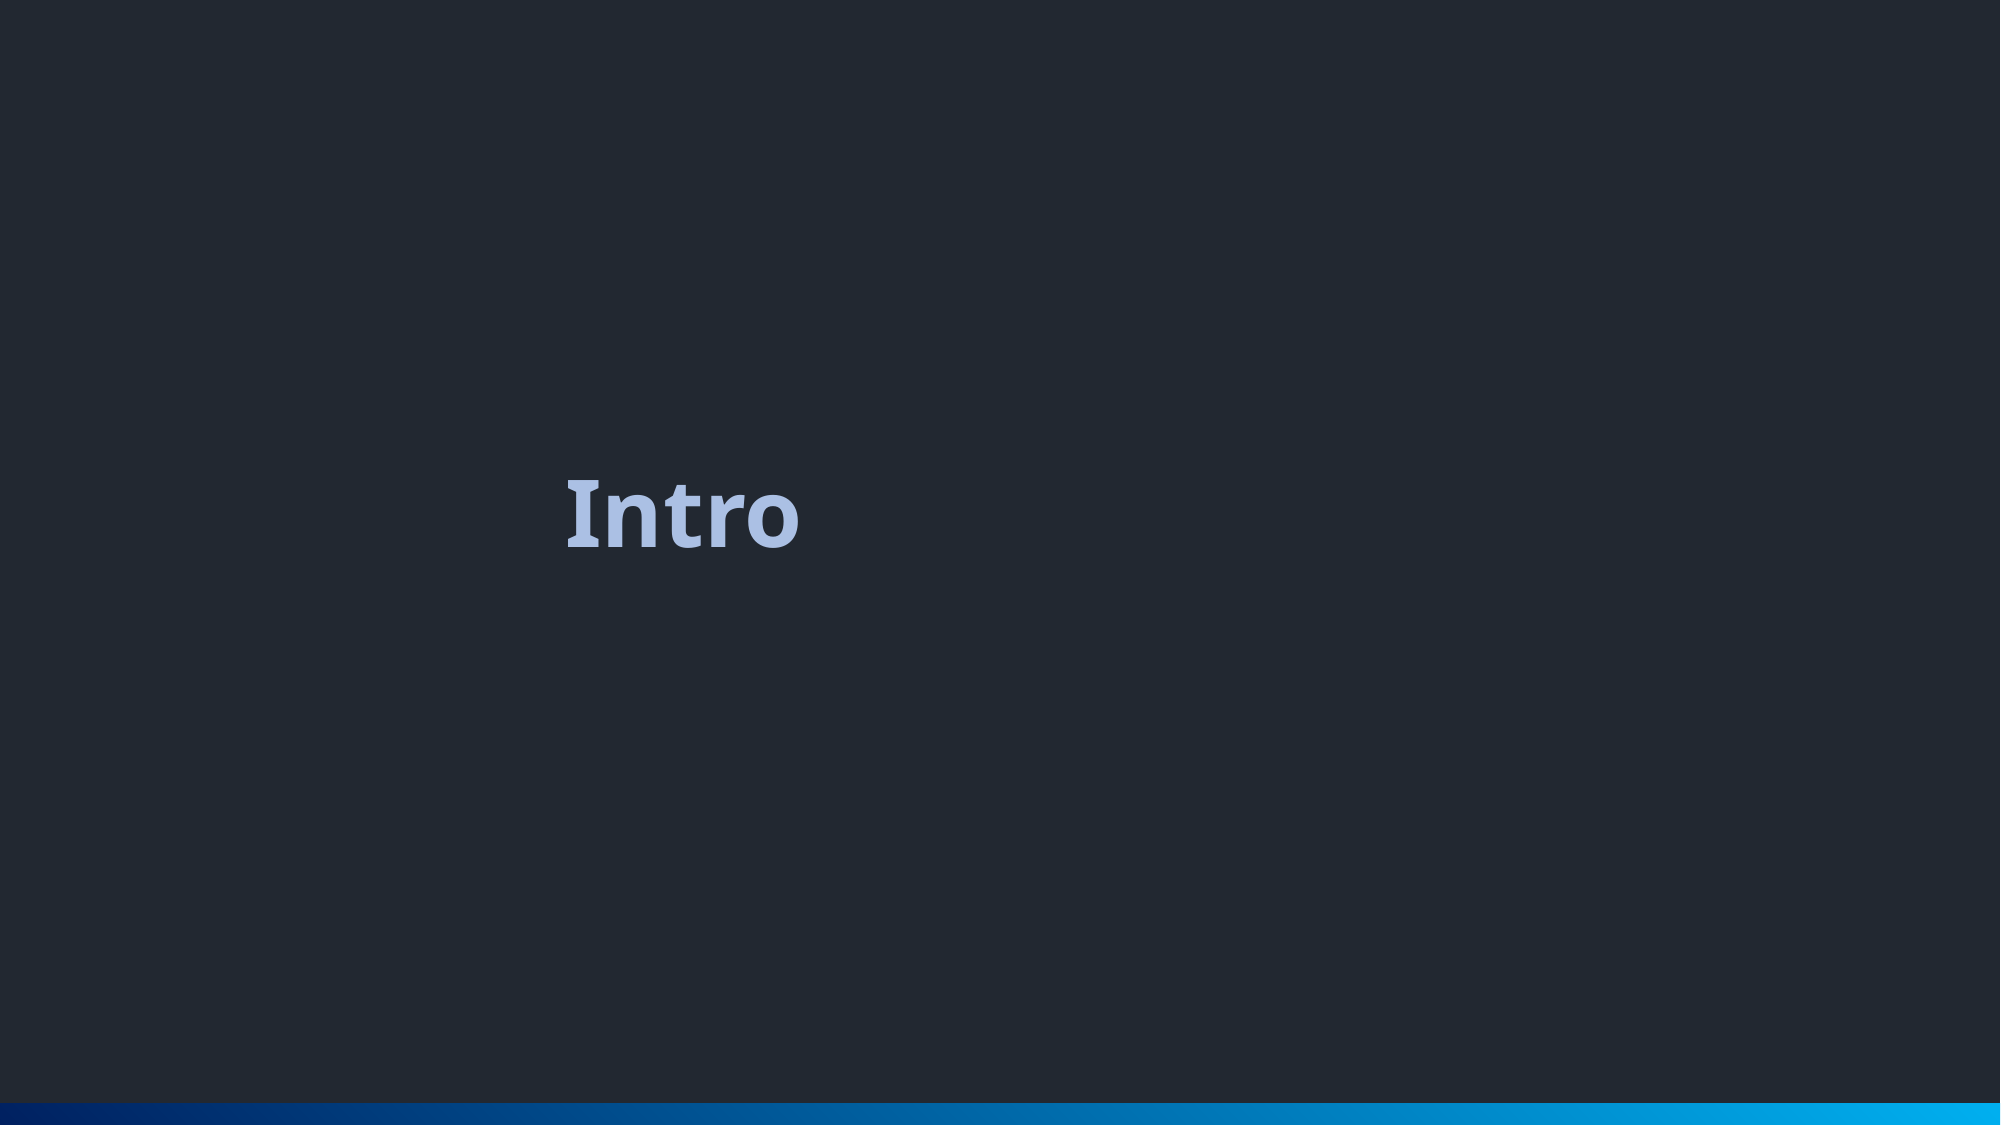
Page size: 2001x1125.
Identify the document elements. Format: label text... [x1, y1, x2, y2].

title Intro [544, 372, 824, 576]
